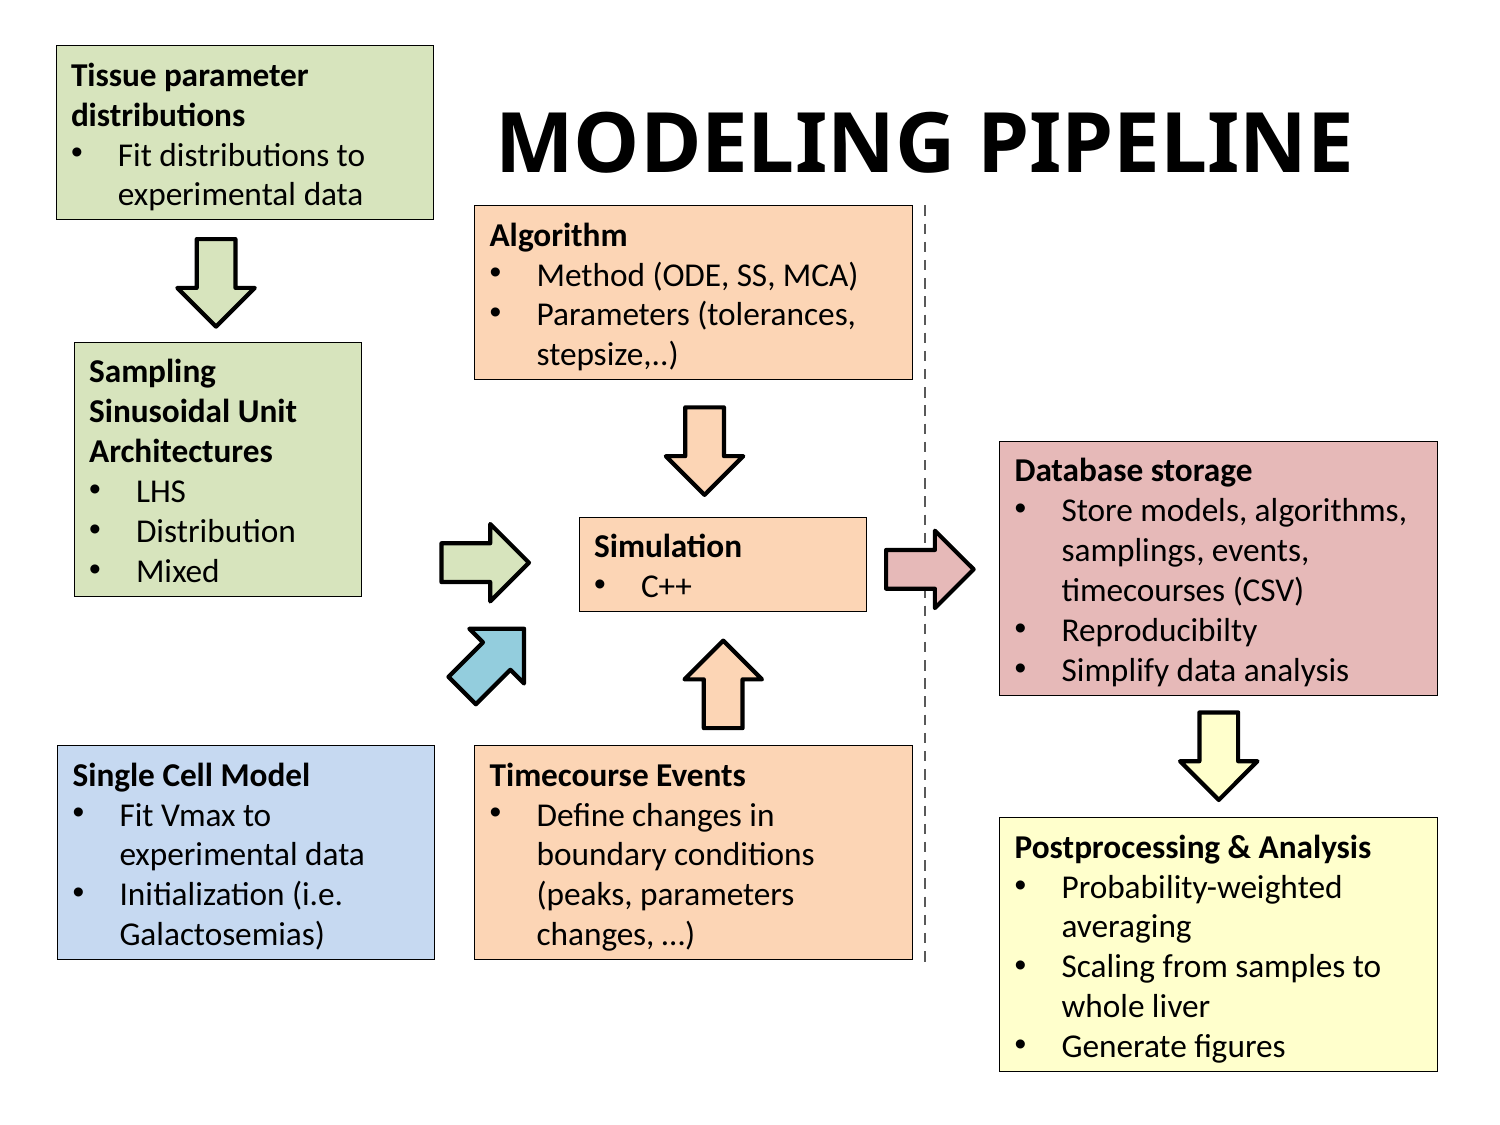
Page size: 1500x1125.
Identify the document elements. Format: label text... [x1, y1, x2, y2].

text_box Simulation C++ [579, 517, 867, 612]
text_box [663, 405, 746, 497]
text_box Single Cell Model Fit Vmax to experimental data Initialization (i.e. Galactosemias) [57, 745, 435, 960]
text_box Database storage Store models, algorithms, samplings, events, timecourses (CSV) Reproducibilty Simplify data analysis [999, 441, 1438, 696]
text_box Algorithm Method (ODE, SS, MCA) Parameters (tolerances, stepsize,..) [474, 205, 913, 380]
title Modeling Pipeline [249, 45, 1500, 233]
text_box [175, 237, 257, 329]
text_box [446, 626, 527, 707]
text_box [929, 528, 976, 611]
text_box [682, 638, 764, 731]
text_box [1178, 710, 1260, 803]
text_box Tissue parameter distributions Fit distributions to experimental data [56, 45, 434, 220]
text_box Timecourse Events Define changes in boundary conditions (peaks, parameters changes, …) [474, 745, 913, 960]
text_box Sampling Sinusoidal Unit Architectures LHS Distribution Mixed [74, 342, 362, 597]
text_box [884, 547, 920, 591]
text_box Postprocessing & Analysis Probability-weighted averaging Scaling from samples to whole liver Generate figures [999, 817, 1438, 1072]
text_box [439, 522, 532, 604]
